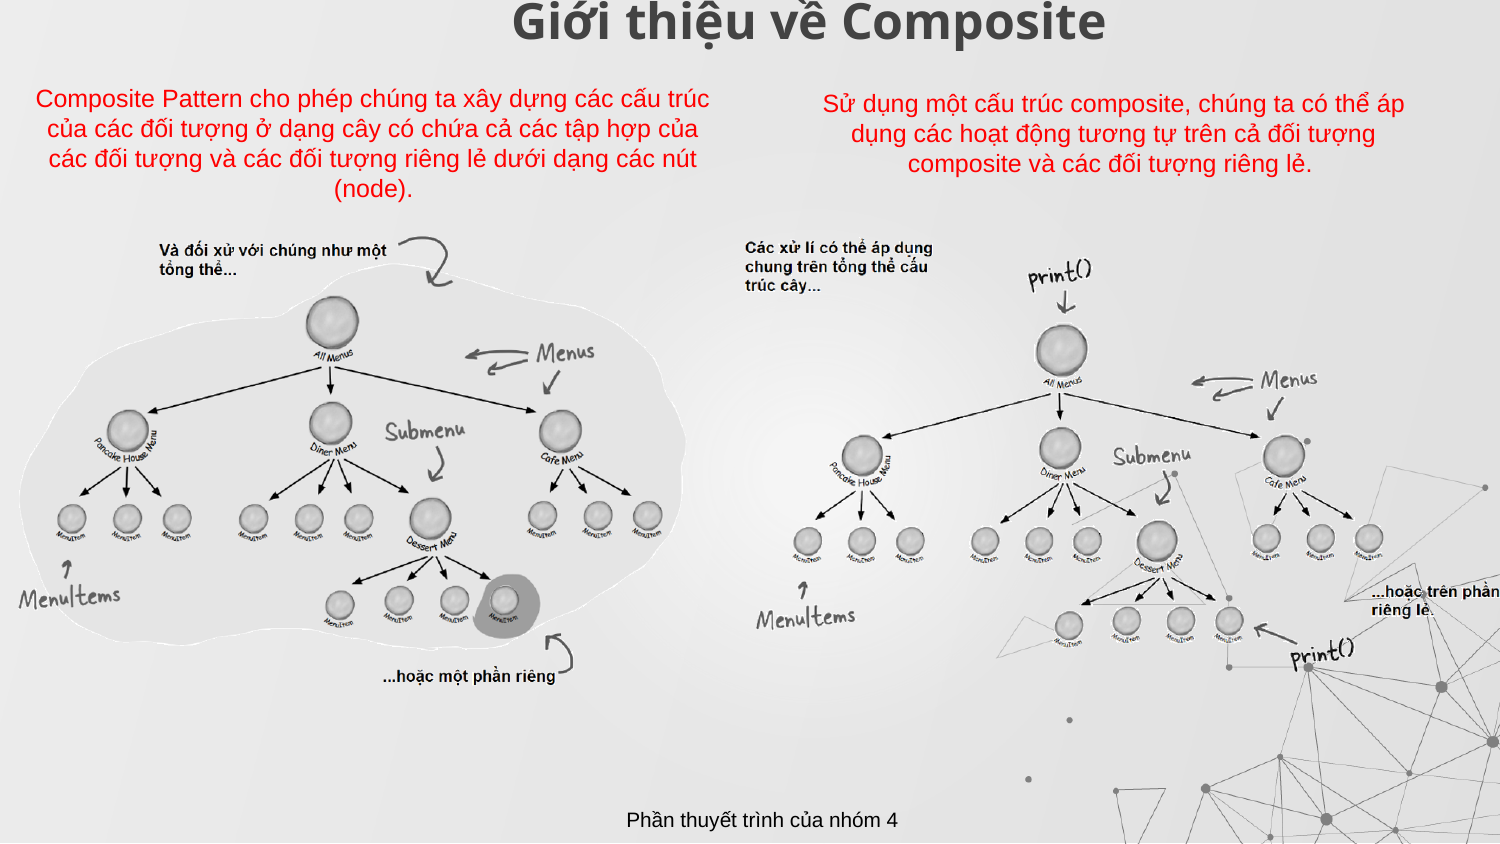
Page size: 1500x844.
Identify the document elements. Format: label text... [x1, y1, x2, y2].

title Giới thiệu về Composite [299, 0, 1319, 80]
text_box Composite Pattern cho phép chúng ta xây dựng các cấu trúc của các đối tượng ở dạng cây có chứa cả các tập hợp của các đối tượng và các đối tượng riêng lẻ dưới dạng các nút (node). [9, 75, 738, 210]
text_box Phần thuyết trình của nhóm 4 [252, 791, 1272, 844]
picture [0, 0, 1500, 844]
text_box Sử dụng một cấu trúc composite, chúng ta có thể áp dụng các hoạt động tương tự trên cả đối tượng composite và các đối tượng riêng lẻ. [798, 79, 1431, 185]
